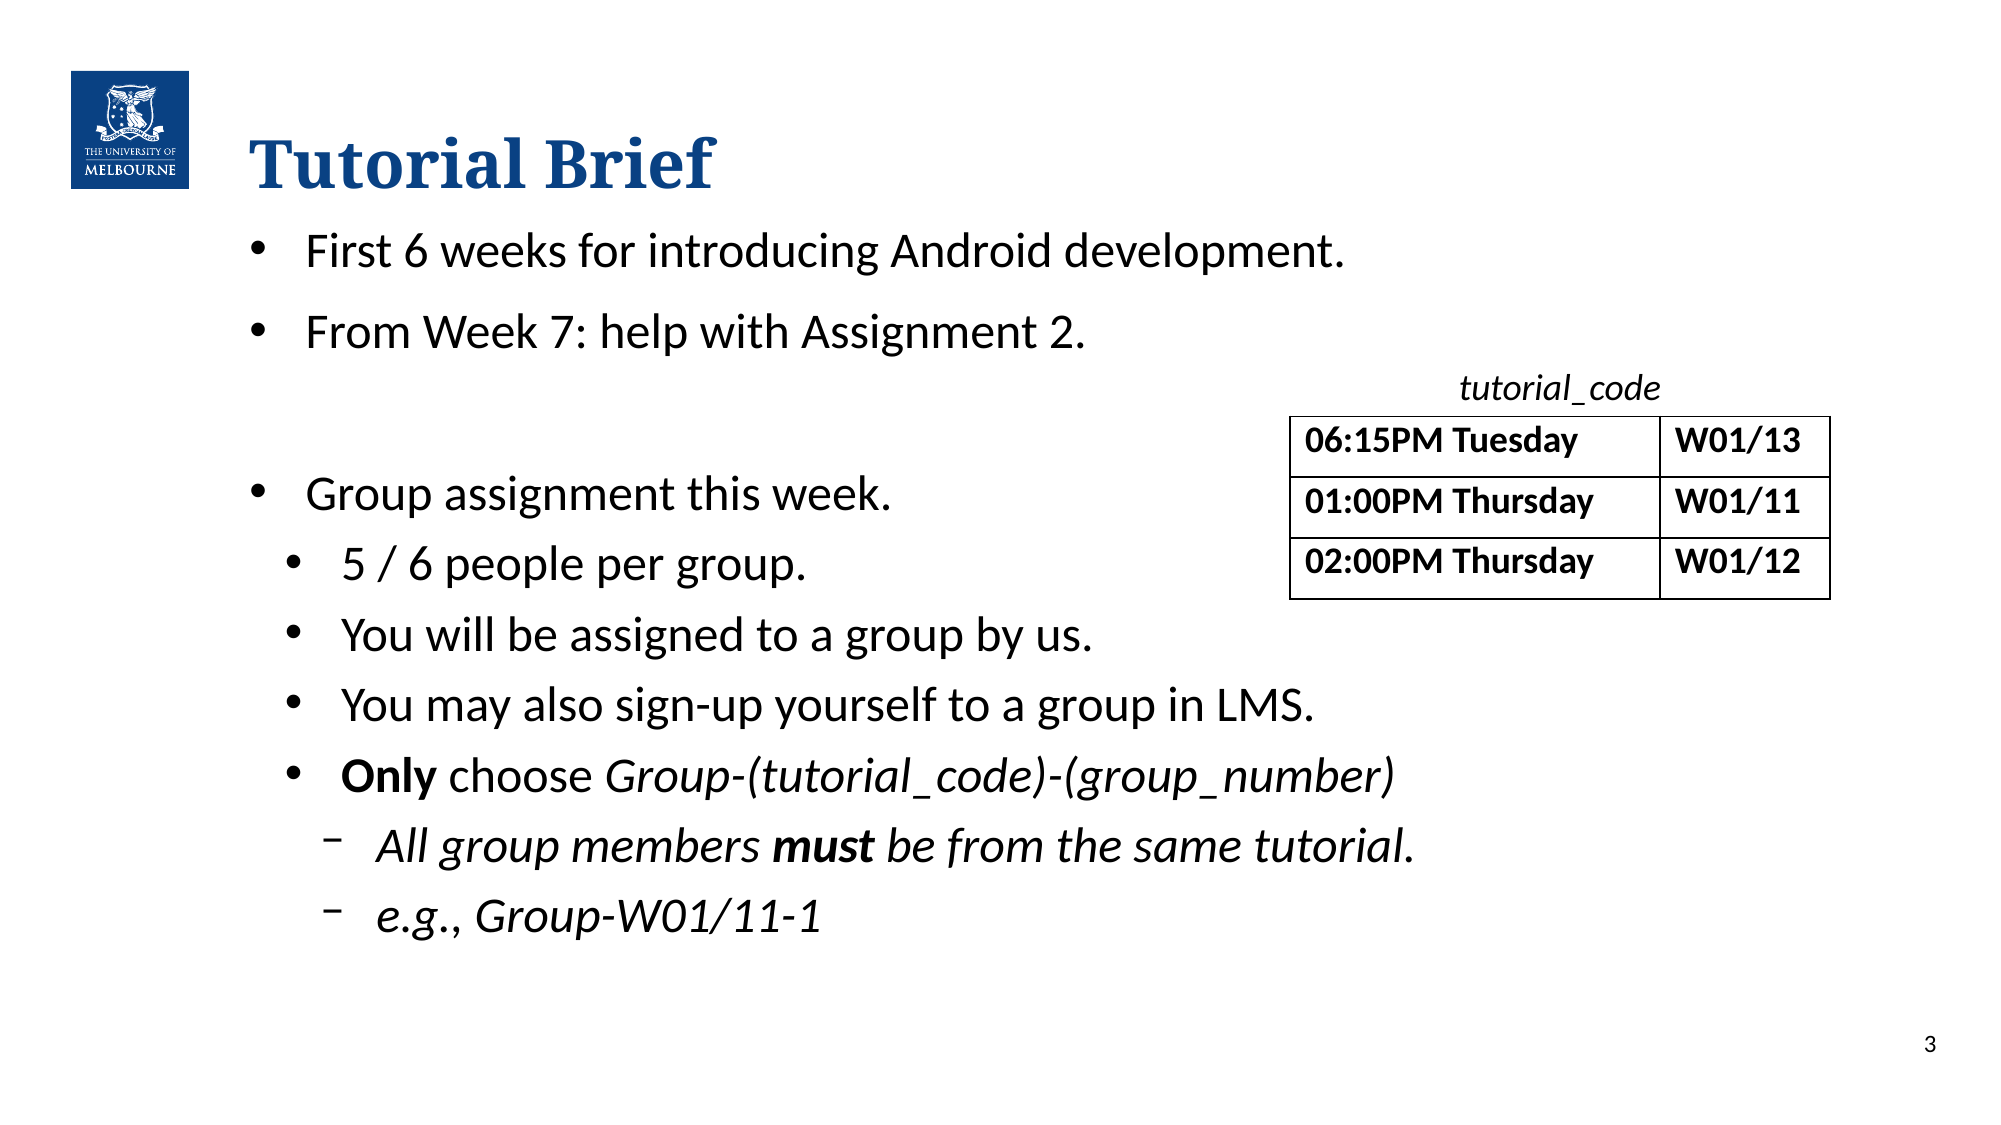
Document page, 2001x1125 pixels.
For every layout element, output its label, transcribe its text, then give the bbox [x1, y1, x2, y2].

list First 6 weeks for introducing Android development. From Week 7: help with Assignment 2. Group assignment this week. 5 / 6 people per group. You will be assigned to a group by us. You may also sign-up yourself to a group in LMS. Only choose Group-(tutorial_code)-(group_number) All group members must be from the same tutorial. e.g., Group-W01/11-1 [234, 210, 1798, 958]
table_cell 01:00PM Thursday [1291, 478, 1659, 537]
table_header 06:15PM Tuesday [1291, 417, 1659, 476]
table_cell W01/12 [1661, 539, 1829, 598]
table_header W01/13 [1661, 417, 1829, 476]
table_cell 02:00PM Thursday [1291, 539, 1659, 598]
title Tutorial Brief [234, 64, 1924, 211]
table_cell W01/11 [1661, 478, 1829, 537]
text_box tutorial_code [1444, 355, 1677, 416]
slide_number 3 [1797, 1012, 1937, 1073]
